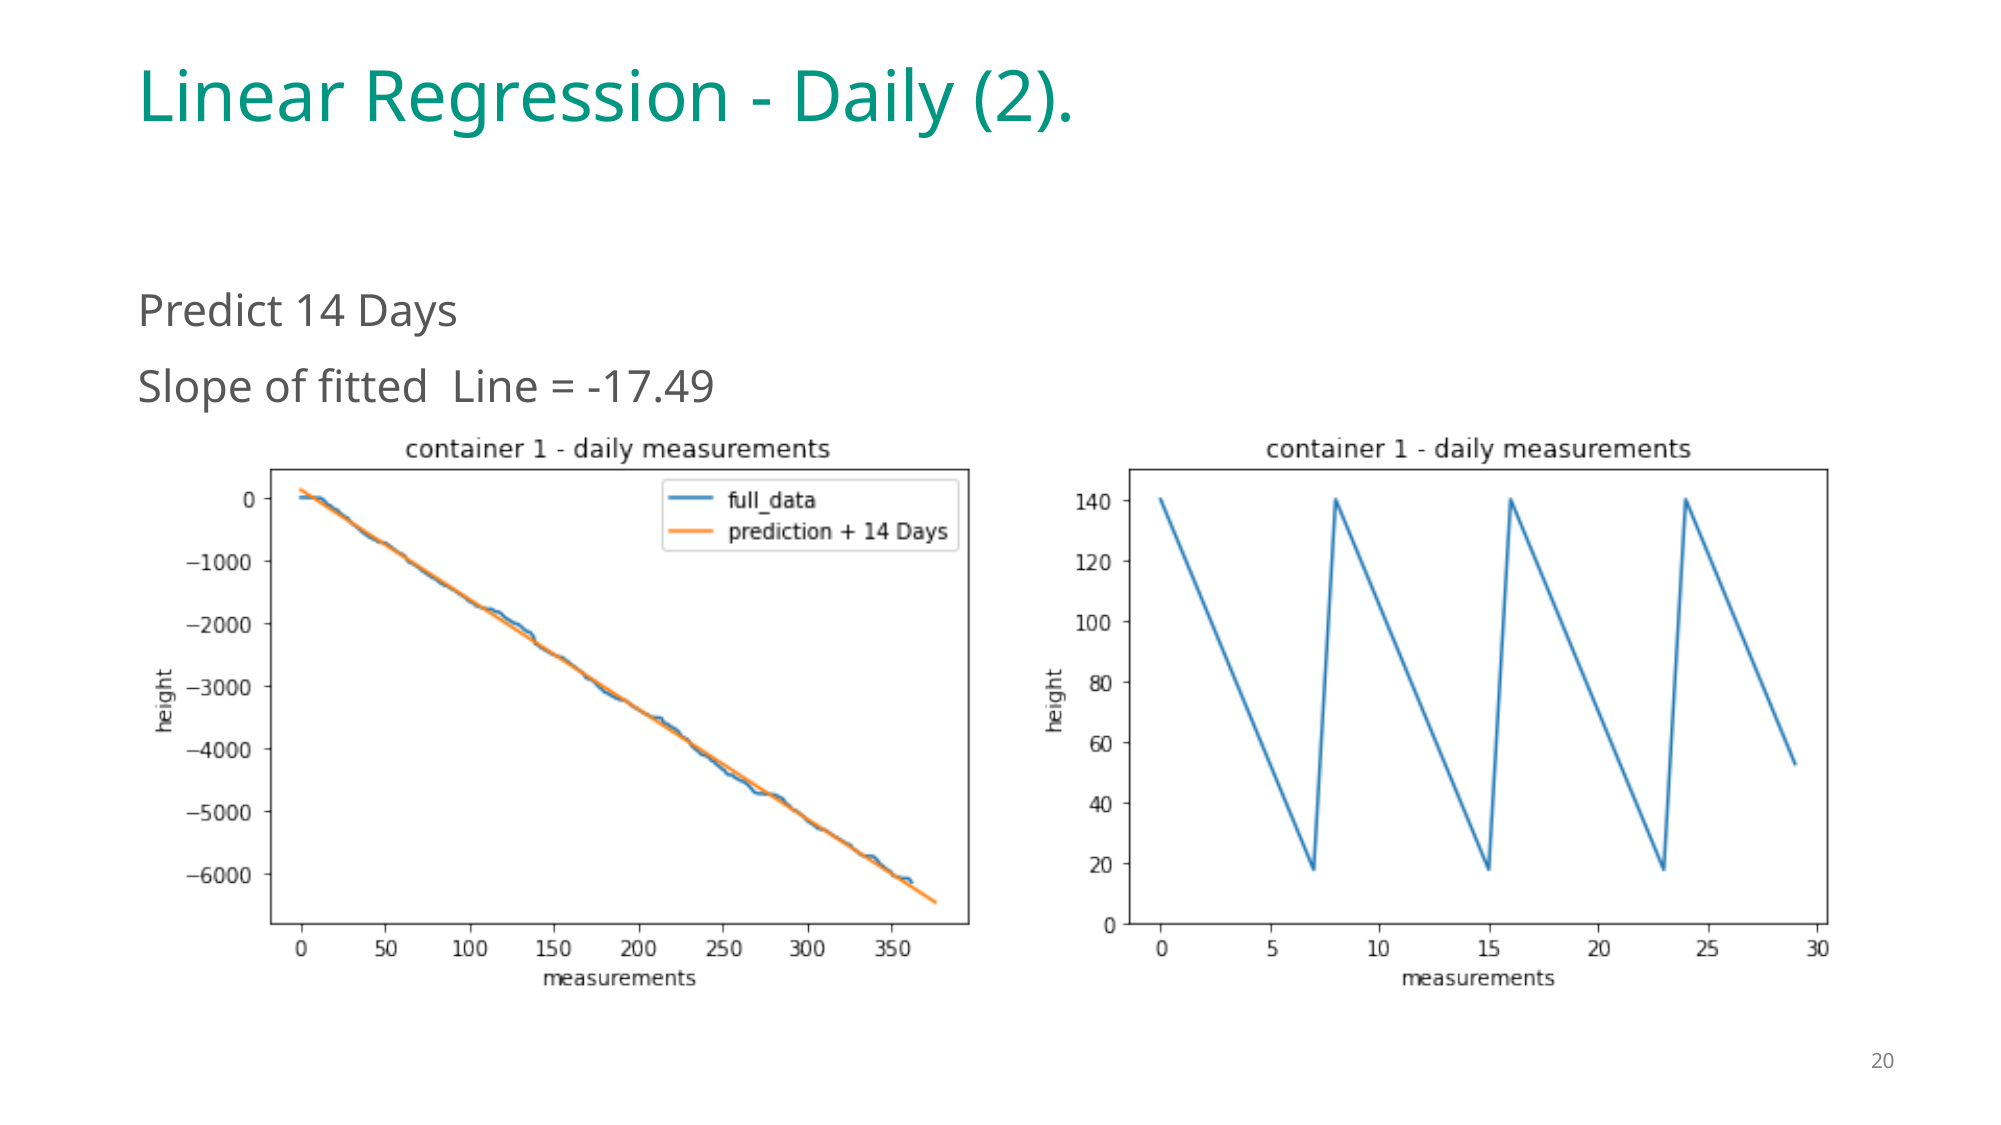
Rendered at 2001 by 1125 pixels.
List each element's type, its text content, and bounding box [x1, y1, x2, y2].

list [1031, 423, 1845, 1003]
list Predict 14 Days Slope of fitted Line = -17.49 [137, 275, 984, 411]
title Linear Regression - Daily (2). [137, 59, 1863, 138]
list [140, 423, 981, 1003]
